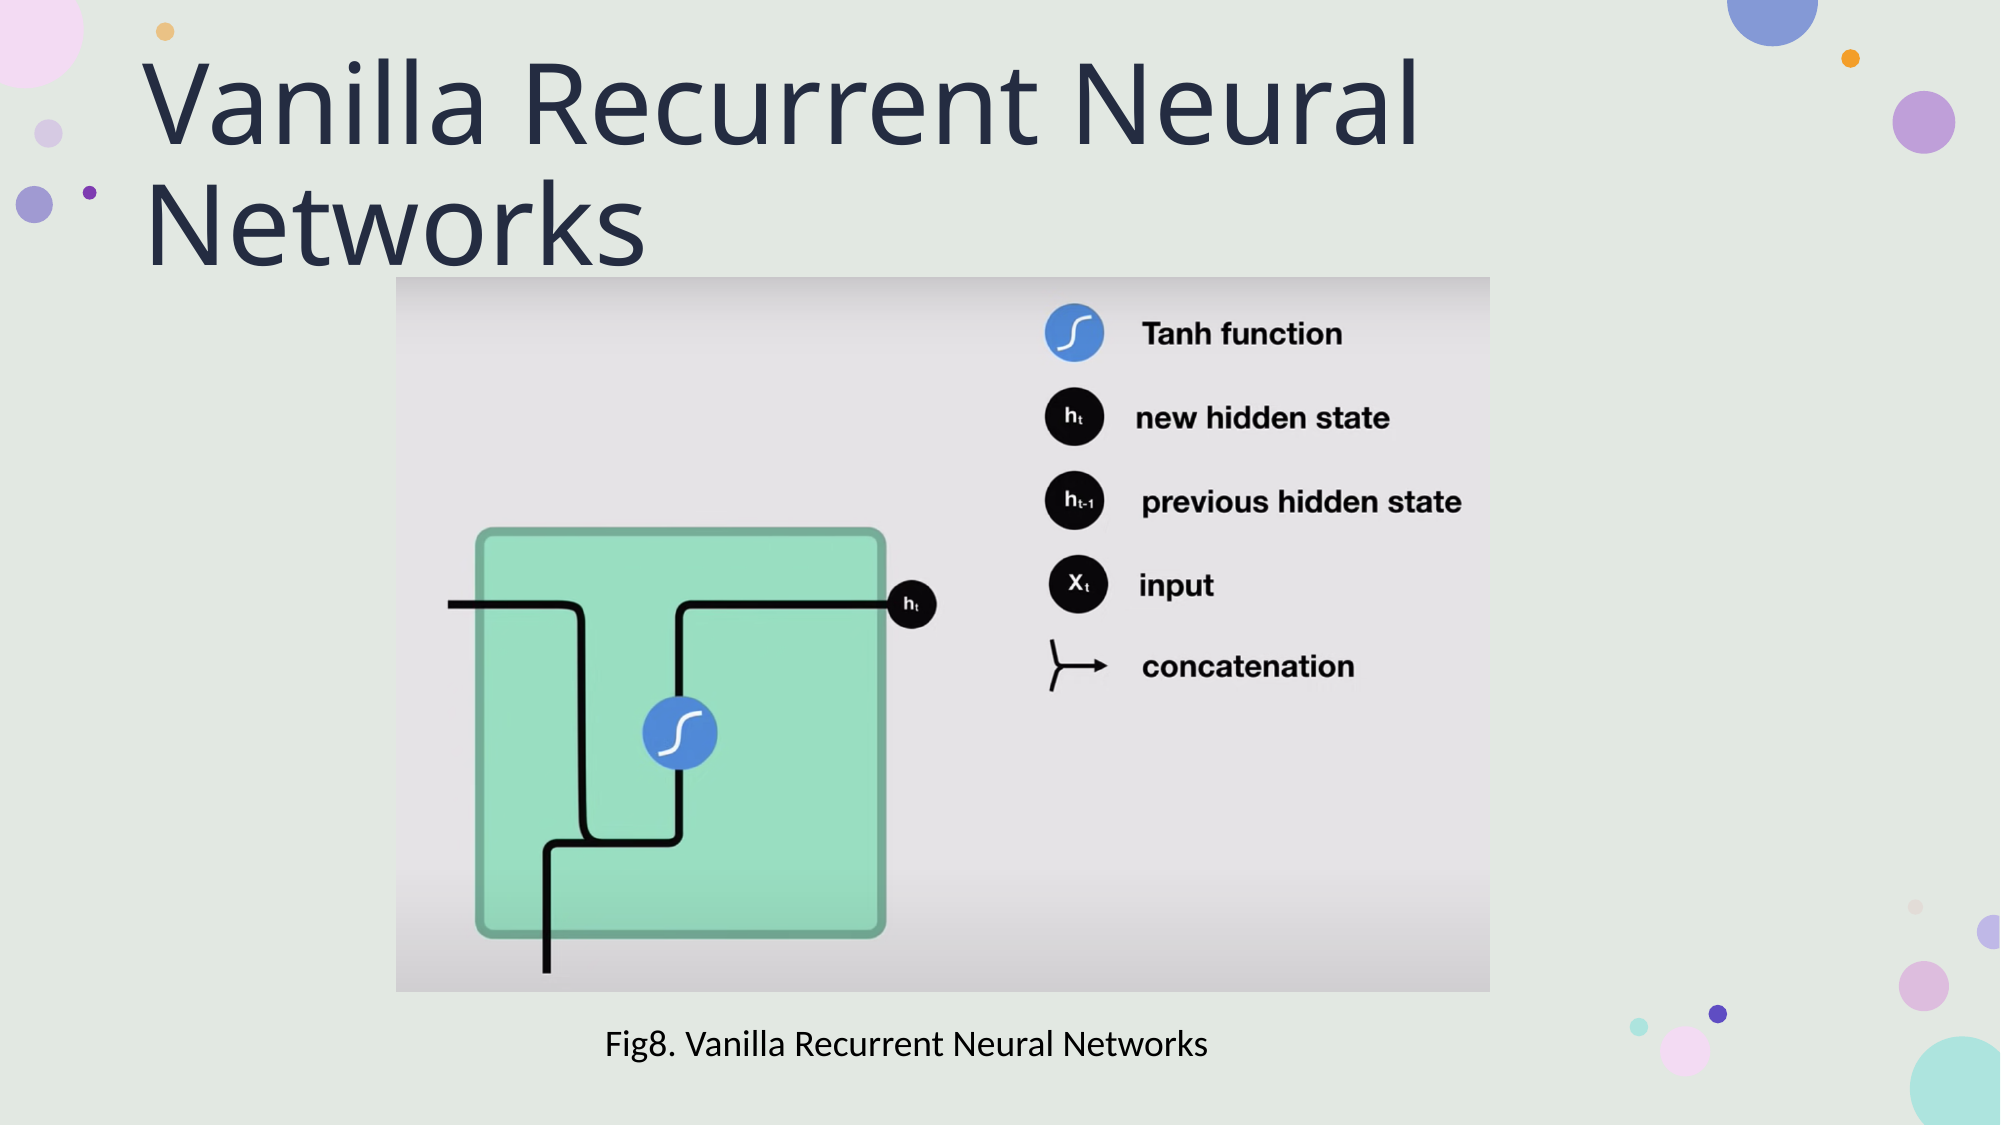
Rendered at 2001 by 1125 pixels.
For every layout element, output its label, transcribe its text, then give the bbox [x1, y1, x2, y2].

text_box Fig8. Vanilla Recurrent Neural Networks [590, 1012, 1224, 1117]
title Vanilla Recurrent Neural Networks [127, 59, 1877, 278]
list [396, 277, 1490, 992]
